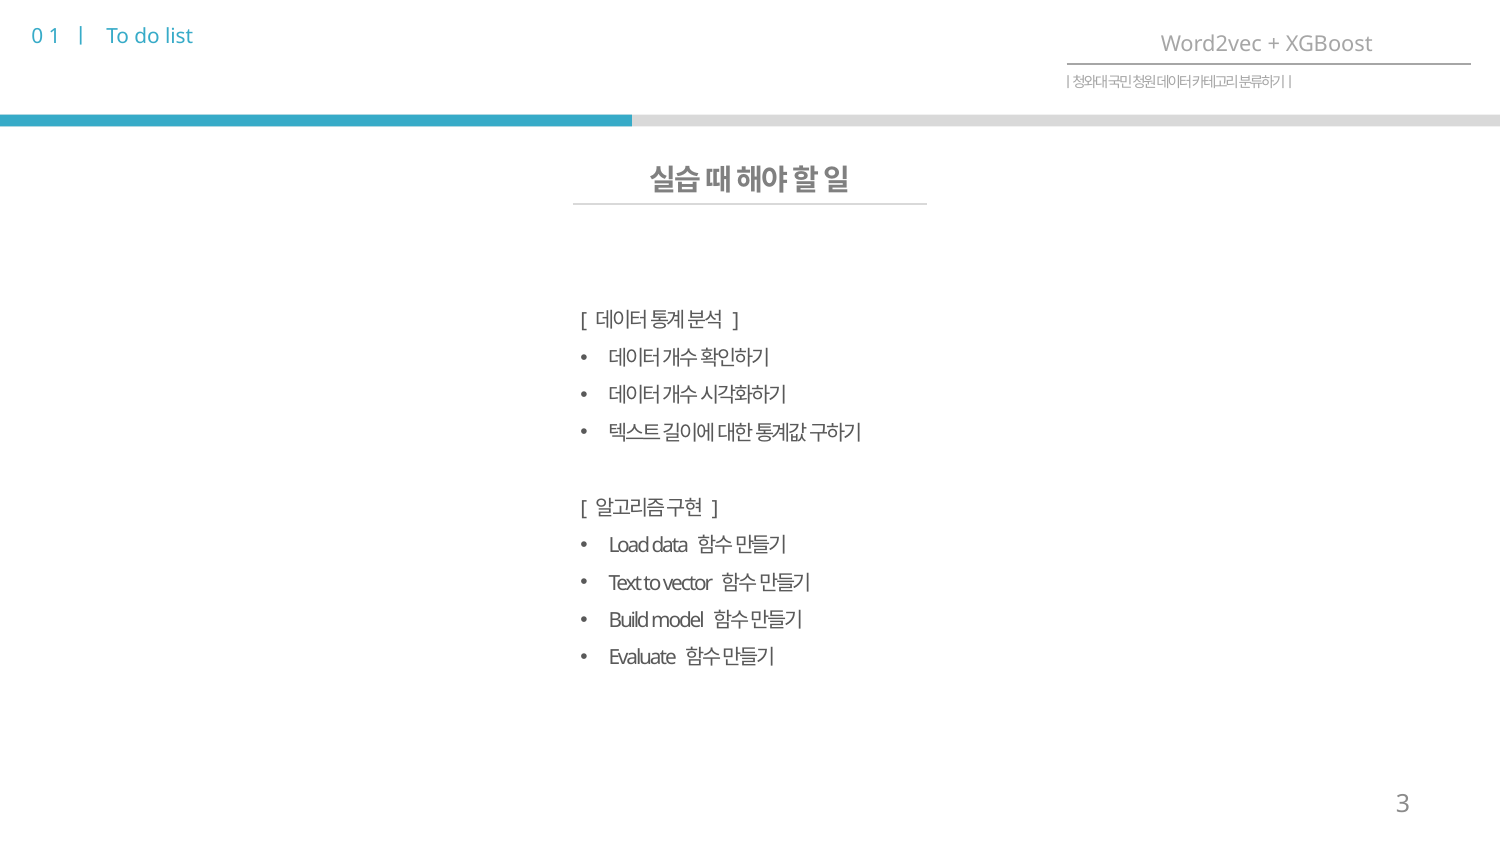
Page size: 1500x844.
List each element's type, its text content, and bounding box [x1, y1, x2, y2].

slide_number 3 [1074, 782, 1425, 827]
text_box [634, 113, 1500, 129]
text_box [ 데이터 통계 분석 ] 데이터 개수 확인하기 데이터 개수 시각화하기 텍스트 길이에 대한 통계값 구하기 [ 알고리즘 구현 ] Load data 함수 만들기 Text to vector 함수 만들기 Build model 함수 만들기 Evaluate 함수 만들기 [565, 287, 935, 677]
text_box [1046, 22, 1495, 99]
text_box [0, 113, 634, 129]
text_box 0 1 ㅣ To do list [16, 15, 361, 55]
text_box 실습 때 해야 할 일 [600, 154, 900, 203]
